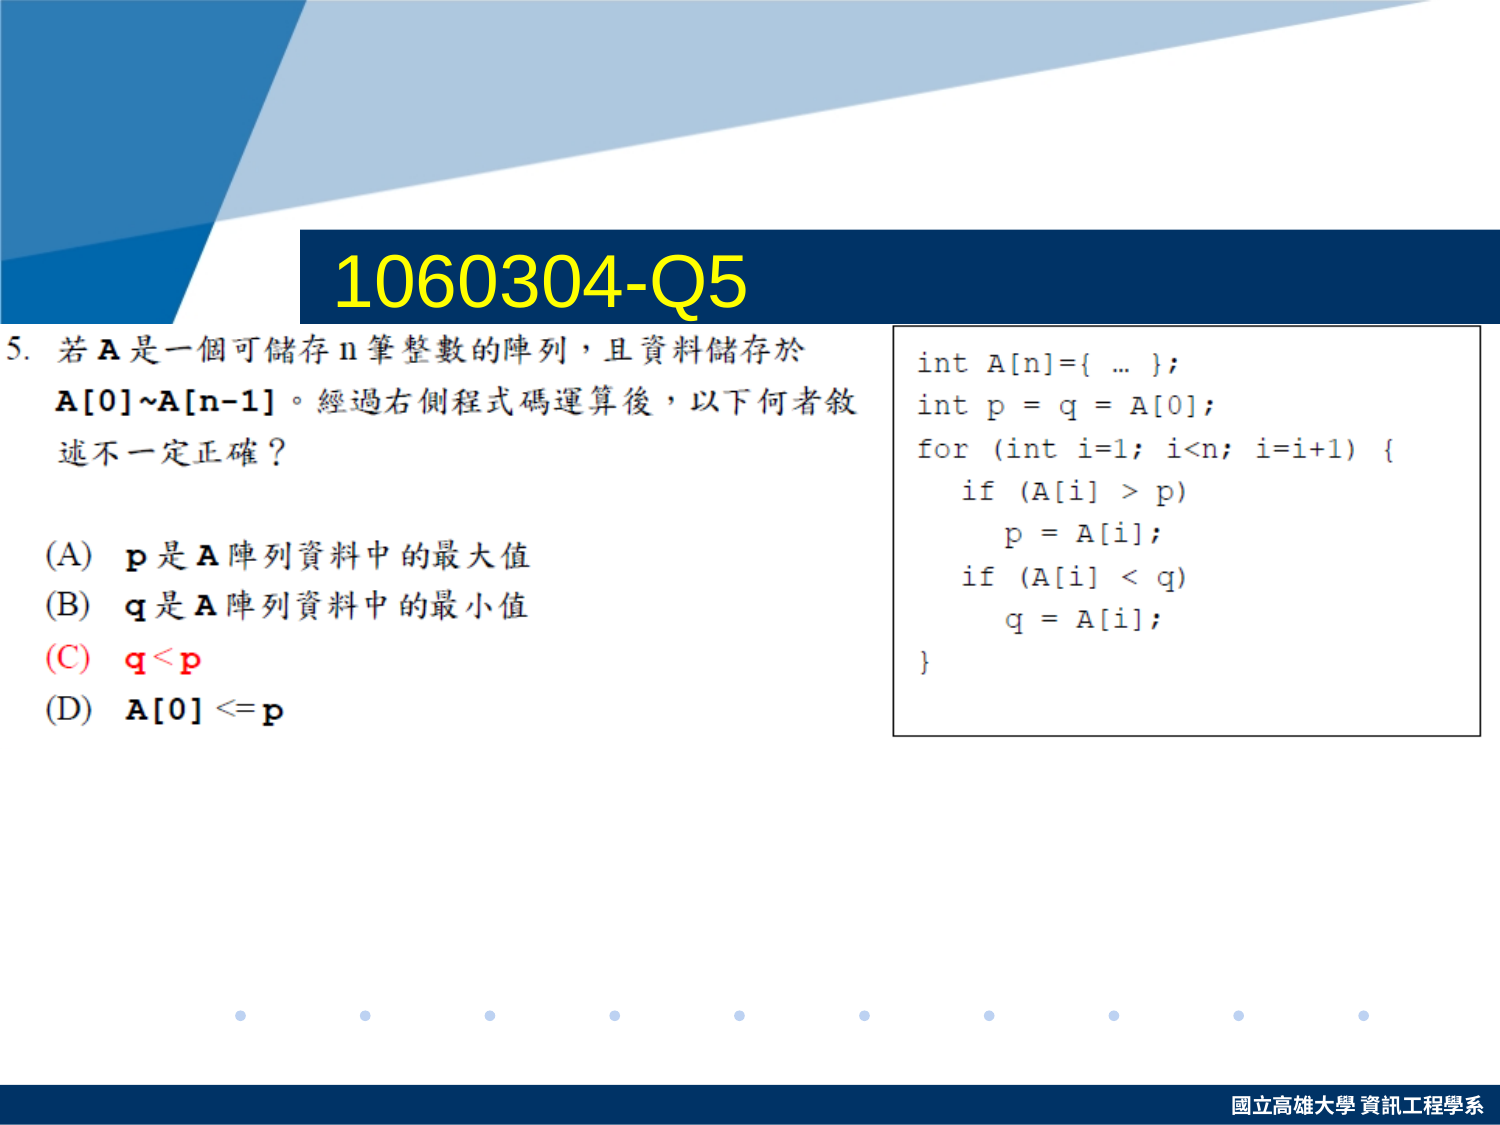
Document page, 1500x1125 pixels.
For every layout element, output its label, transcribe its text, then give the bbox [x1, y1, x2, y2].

title 1060304-Q5 [300, 229, 1500, 324]
picture [0, 0, 1500, 842]
